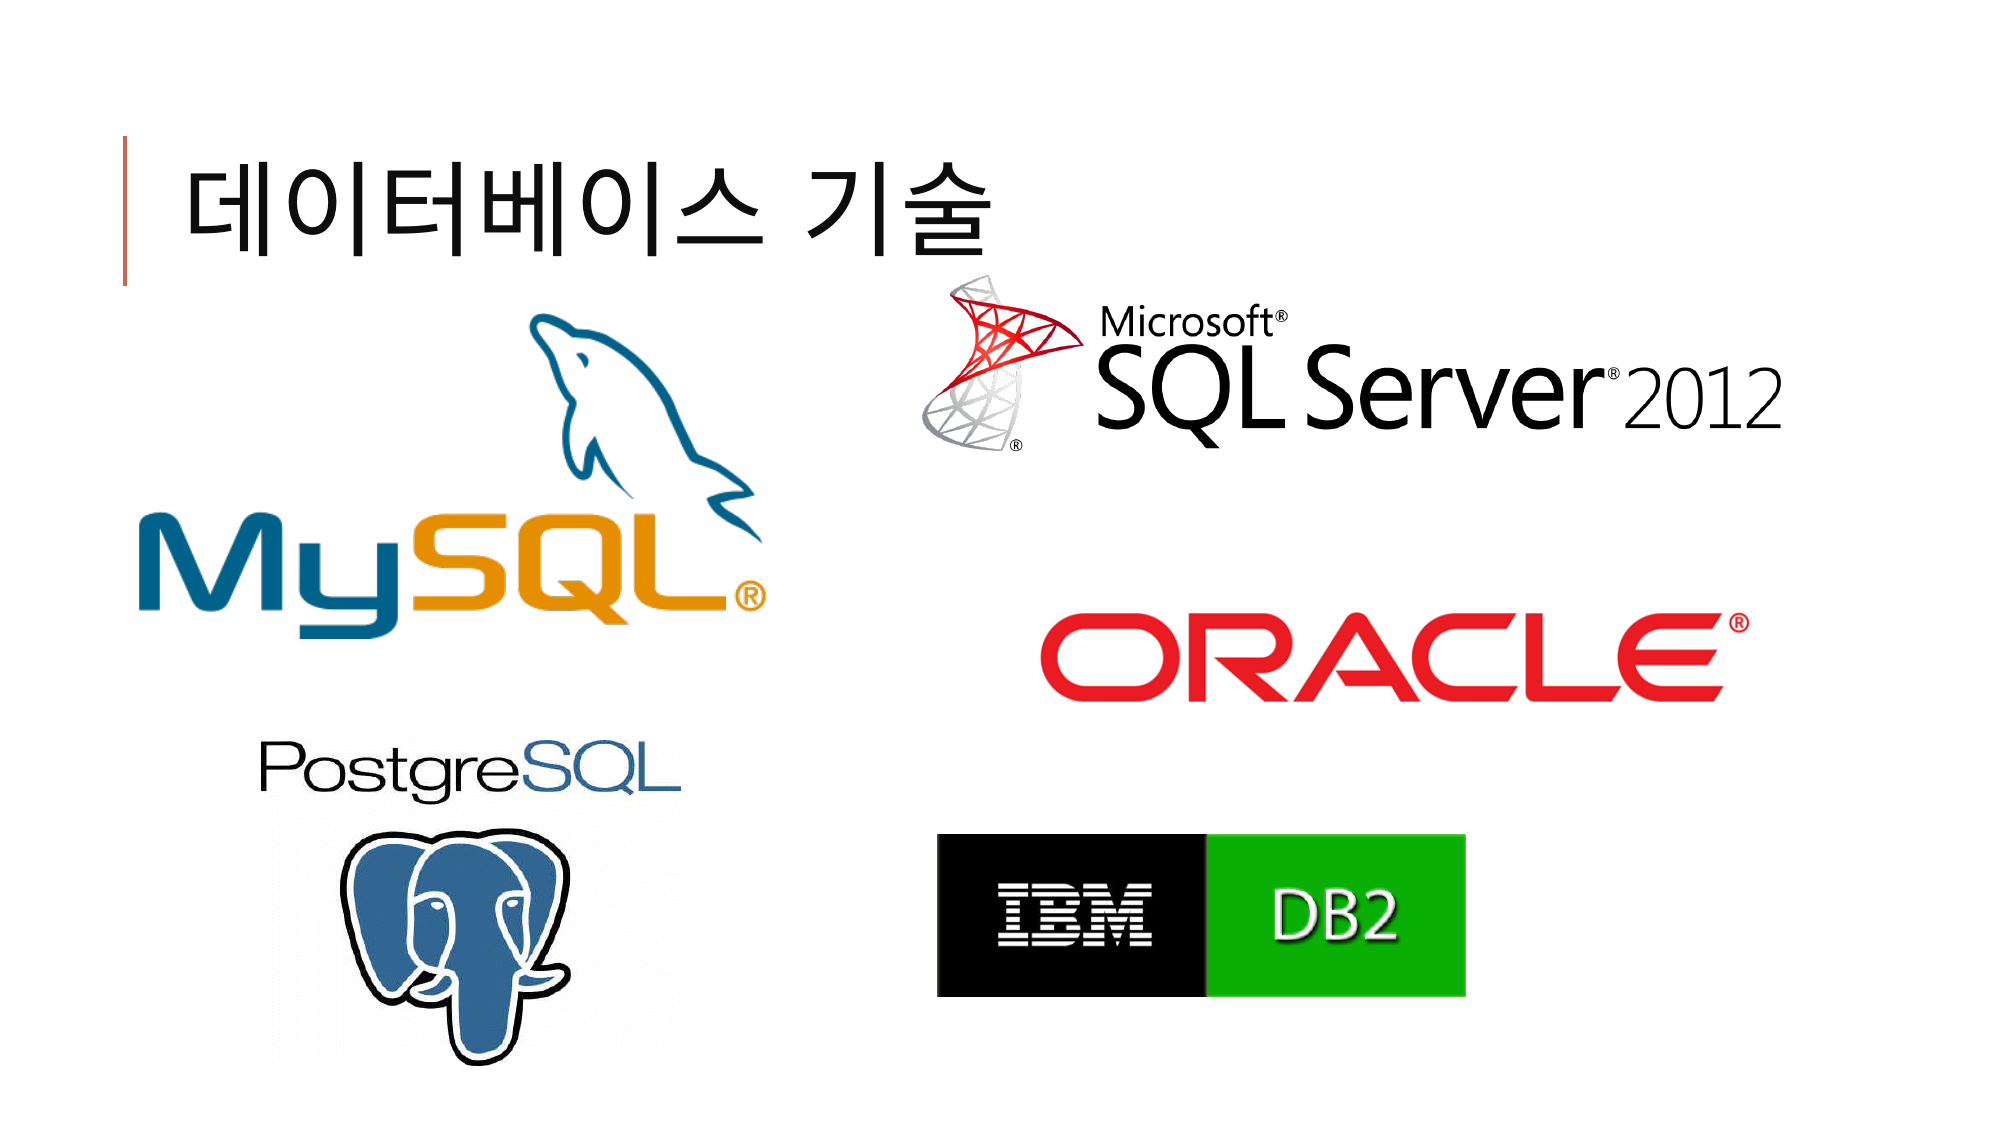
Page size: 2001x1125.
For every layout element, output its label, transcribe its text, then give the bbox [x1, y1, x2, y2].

picture [261, 732, 682, 1066]
picture [1027, 534, 1763, 780]
title 데이터베이스 기술 [168, 96, 1763, 342]
picture [937, 834, 1466, 998]
picture [921, 273, 1782, 453]
picture [137, 313, 767, 640]
